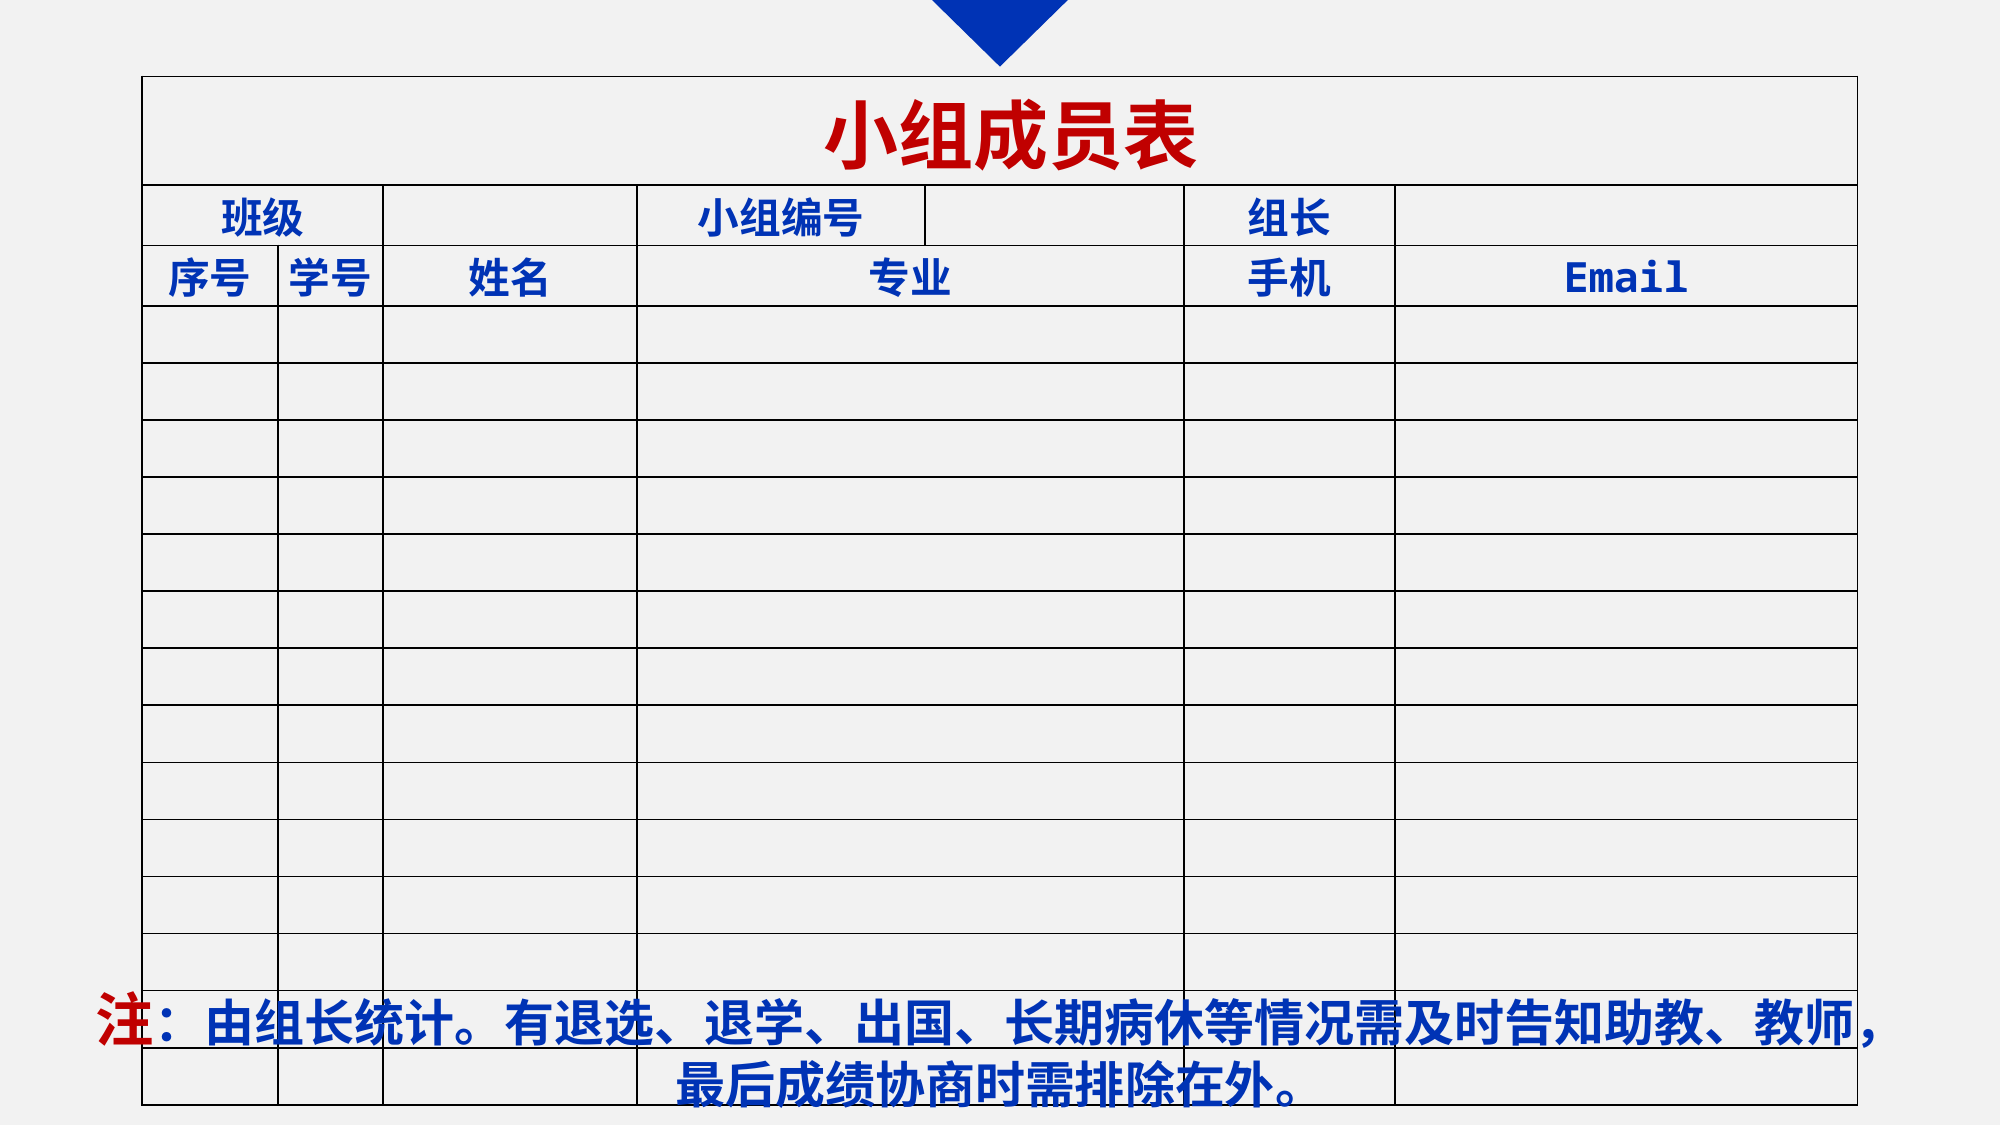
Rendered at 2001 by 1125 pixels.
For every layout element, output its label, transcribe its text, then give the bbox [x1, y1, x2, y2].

table_cell [279, 820, 382, 876]
table_cell [279, 535, 382, 590]
table_cell [384, 706, 636, 762]
table_cell [384, 820, 636, 876]
table_cell [1396, 649, 1857, 704]
table_cell [1396, 307, 1857, 362]
table_cell [143, 478, 277, 533]
table_cell 姓名 [384, 246, 636, 305]
table_cell [638, 535, 1183, 590]
table_cell [638, 763, 1183, 819]
table_cell 专业 [638, 246, 1183, 305]
table_cell [1185, 877, 1394, 933]
table_cell [279, 478, 382, 533]
table_cell [1396, 820, 1857, 876]
table_cell [1396, 478, 1857, 533]
table_cell [143, 592, 277, 647]
table_cell [638, 307, 1183, 362]
table_cell [143, 421, 277, 476]
table_cell [638, 706, 1183, 762]
table_cell [638, 592, 1183, 647]
table_cell 小组编号 [638, 186, 924, 245]
table_cell 班级 [143, 186, 382, 245]
table_cell 组长 [1185, 186, 1394, 245]
table_cell 学号 [279, 246, 382, 305]
table_cell [638, 421, 1183, 476]
table_cell [384, 307, 636, 362]
table_cell [143, 877, 277, 933]
table_cell [279, 934, 382, 976]
table_cell [1396, 877, 1857, 933]
table_cell [1185, 592, 1394, 647]
table_cell [1185, 763, 1394, 819]
table_cell [143, 535, 277, 590]
table_cell [1396, 592, 1857, 647]
table_cell [143, 706, 277, 762]
table_cell [1185, 364, 1394, 419]
table_cell [1396, 763, 1857, 819]
table_cell [384, 186, 636, 245]
table_cell Email [1396, 246, 1857, 305]
table_header 小组成员表 [143, 77, 1857, 184]
table_cell [143, 820, 277, 876]
table_cell [638, 478, 1183, 533]
table_cell [1396, 535, 1857, 590]
table_cell [143, 934, 277, 976]
table_cell [384, 478, 636, 533]
table_cell [1185, 820, 1394, 876]
table_cell [143, 307, 277, 362]
text_box [930, 0, 1070, 69]
table_cell [279, 649, 382, 704]
table_cell [143, 763, 277, 819]
table_cell [1396, 364, 1857, 419]
table_cell [279, 877, 382, 933]
table_cell [1396, 706, 1857, 762]
table_cell [384, 364, 636, 419]
table_cell [384, 934, 636, 976]
table_cell [279, 307, 382, 362]
table_cell [638, 934, 1183, 976]
table_cell [1396, 934, 1857, 976]
table_cell [1185, 535, 1394, 590]
table_cell [926, 186, 1183, 245]
table_cell [638, 364, 1183, 419]
table_cell [384, 421, 636, 476]
table_cell [1185, 478, 1394, 533]
table_cell 手机 [1185, 246, 1394, 305]
table_cell [279, 706, 382, 762]
table_cell [638, 649, 1183, 704]
table_cell [279, 364, 382, 419]
table_cell [279, 592, 382, 647]
table_cell [1185, 421, 1394, 476]
table_cell [384, 535, 636, 590]
table_cell [143, 364, 277, 419]
table_cell 序号 [143, 246, 277, 305]
table_cell [384, 592, 636, 647]
table_cell [638, 820, 1183, 876]
table_cell [1396, 186, 1857, 245]
table_cell [638, 877, 1183, 933]
table_cell [1185, 934, 1394, 976]
table_cell [279, 421, 382, 476]
text_box 注：由组长统计。有退选、退学、出国、长期病休等情况需及时告知助教、教师， 最后成绩协商时需排除在外。 [66, 976, 1934, 1121]
table_cell [279, 763, 382, 819]
table_cell [384, 649, 636, 704]
table_cell [1185, 649, 1394, 704]
table_cell [384, 877, 636, 933]
table_cell [1185, 706, 1394, 762]
table_cell [384, 763, 636, 819]
table_cell [1185, 307, 1394, 362]
table_cell [143, 649, 277, 704]
table_cell [1396, 421, 1857, 476]
